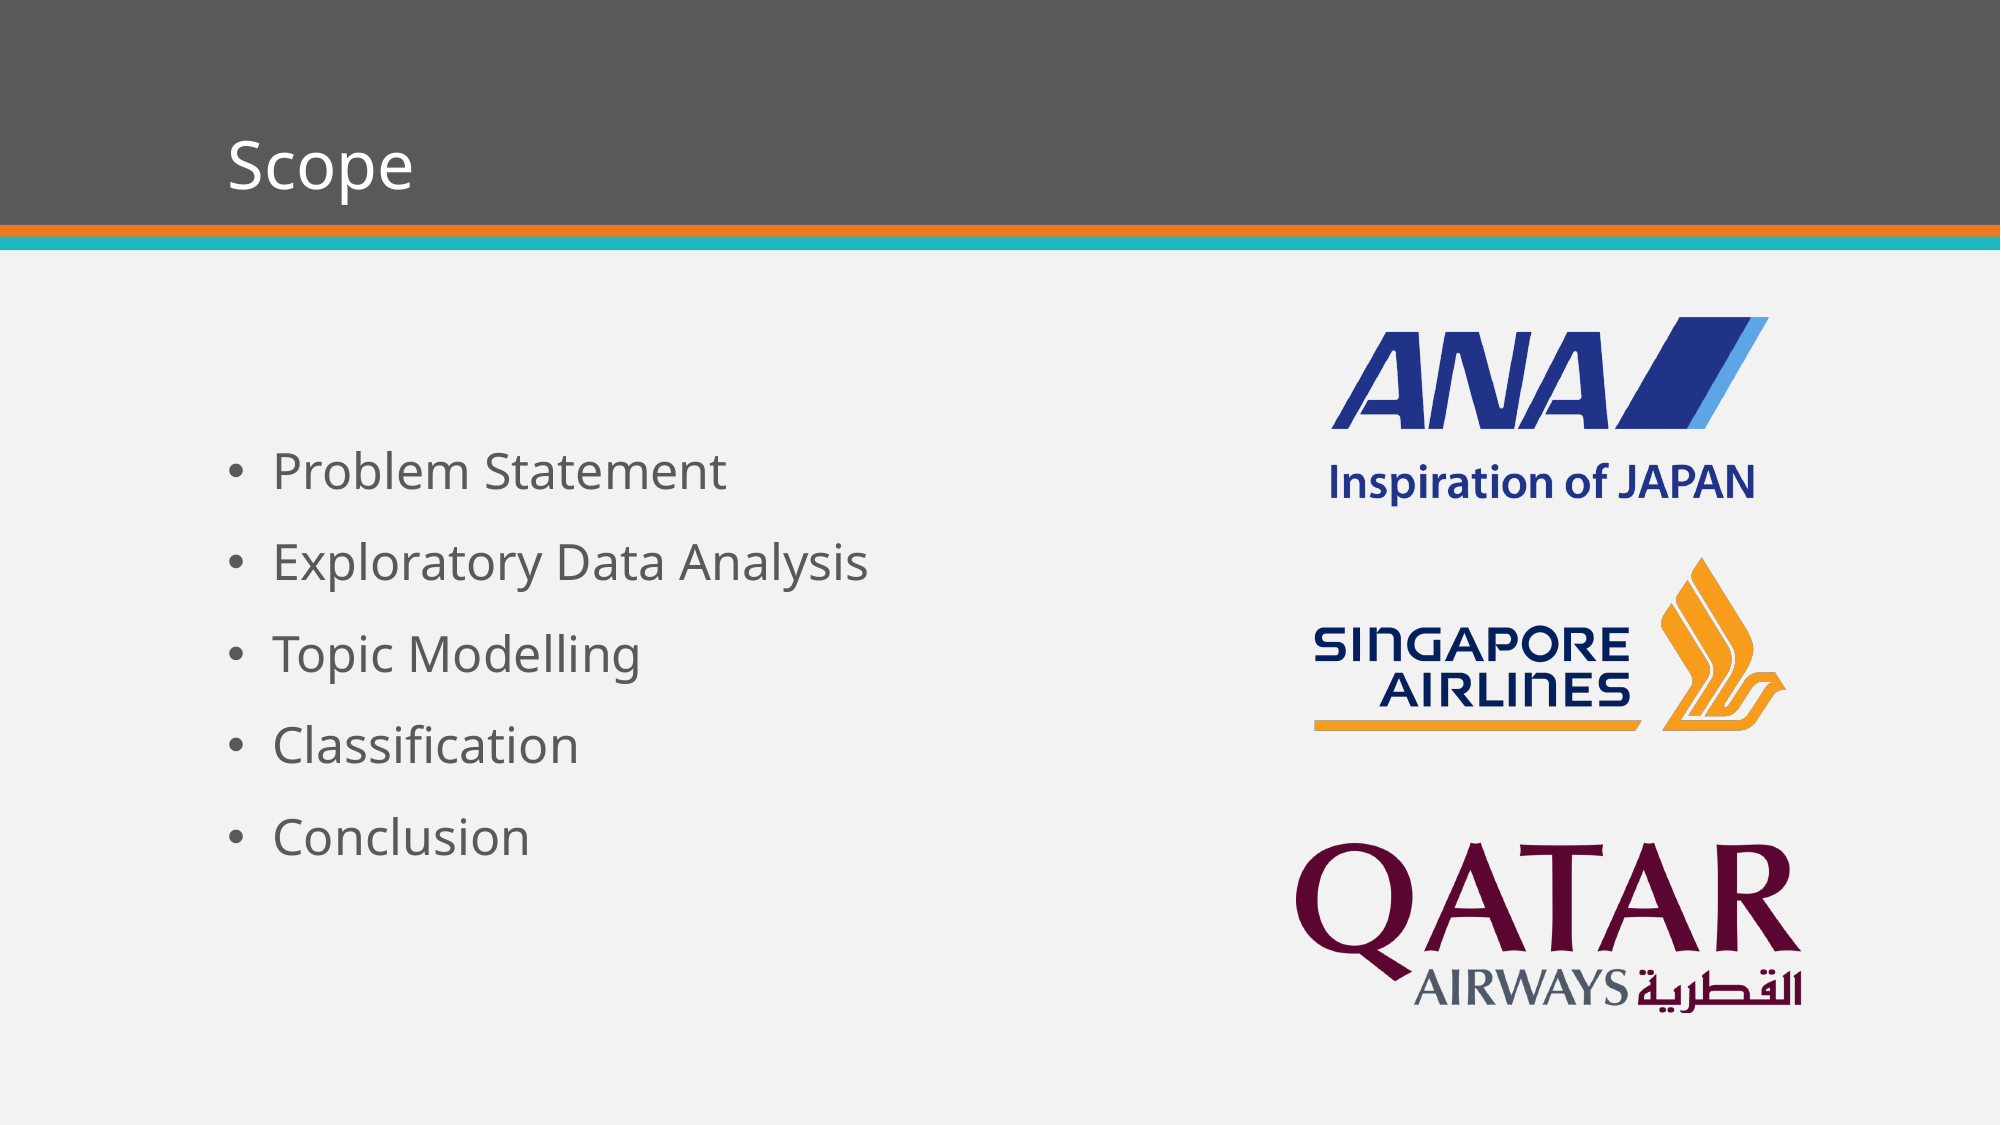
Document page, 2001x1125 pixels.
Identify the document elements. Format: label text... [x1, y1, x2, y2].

picture [1296, 537, 1803, 752]
title Scope [212, 41, 1788, 212]
picture [1296, 839, 1803, 1013]
list Problem Statement Exploratory Data Analysis Topic Modelling Classification Conclusion [212, 299, 1788, 1013]
picture [1329, 283, 1771, 532]
